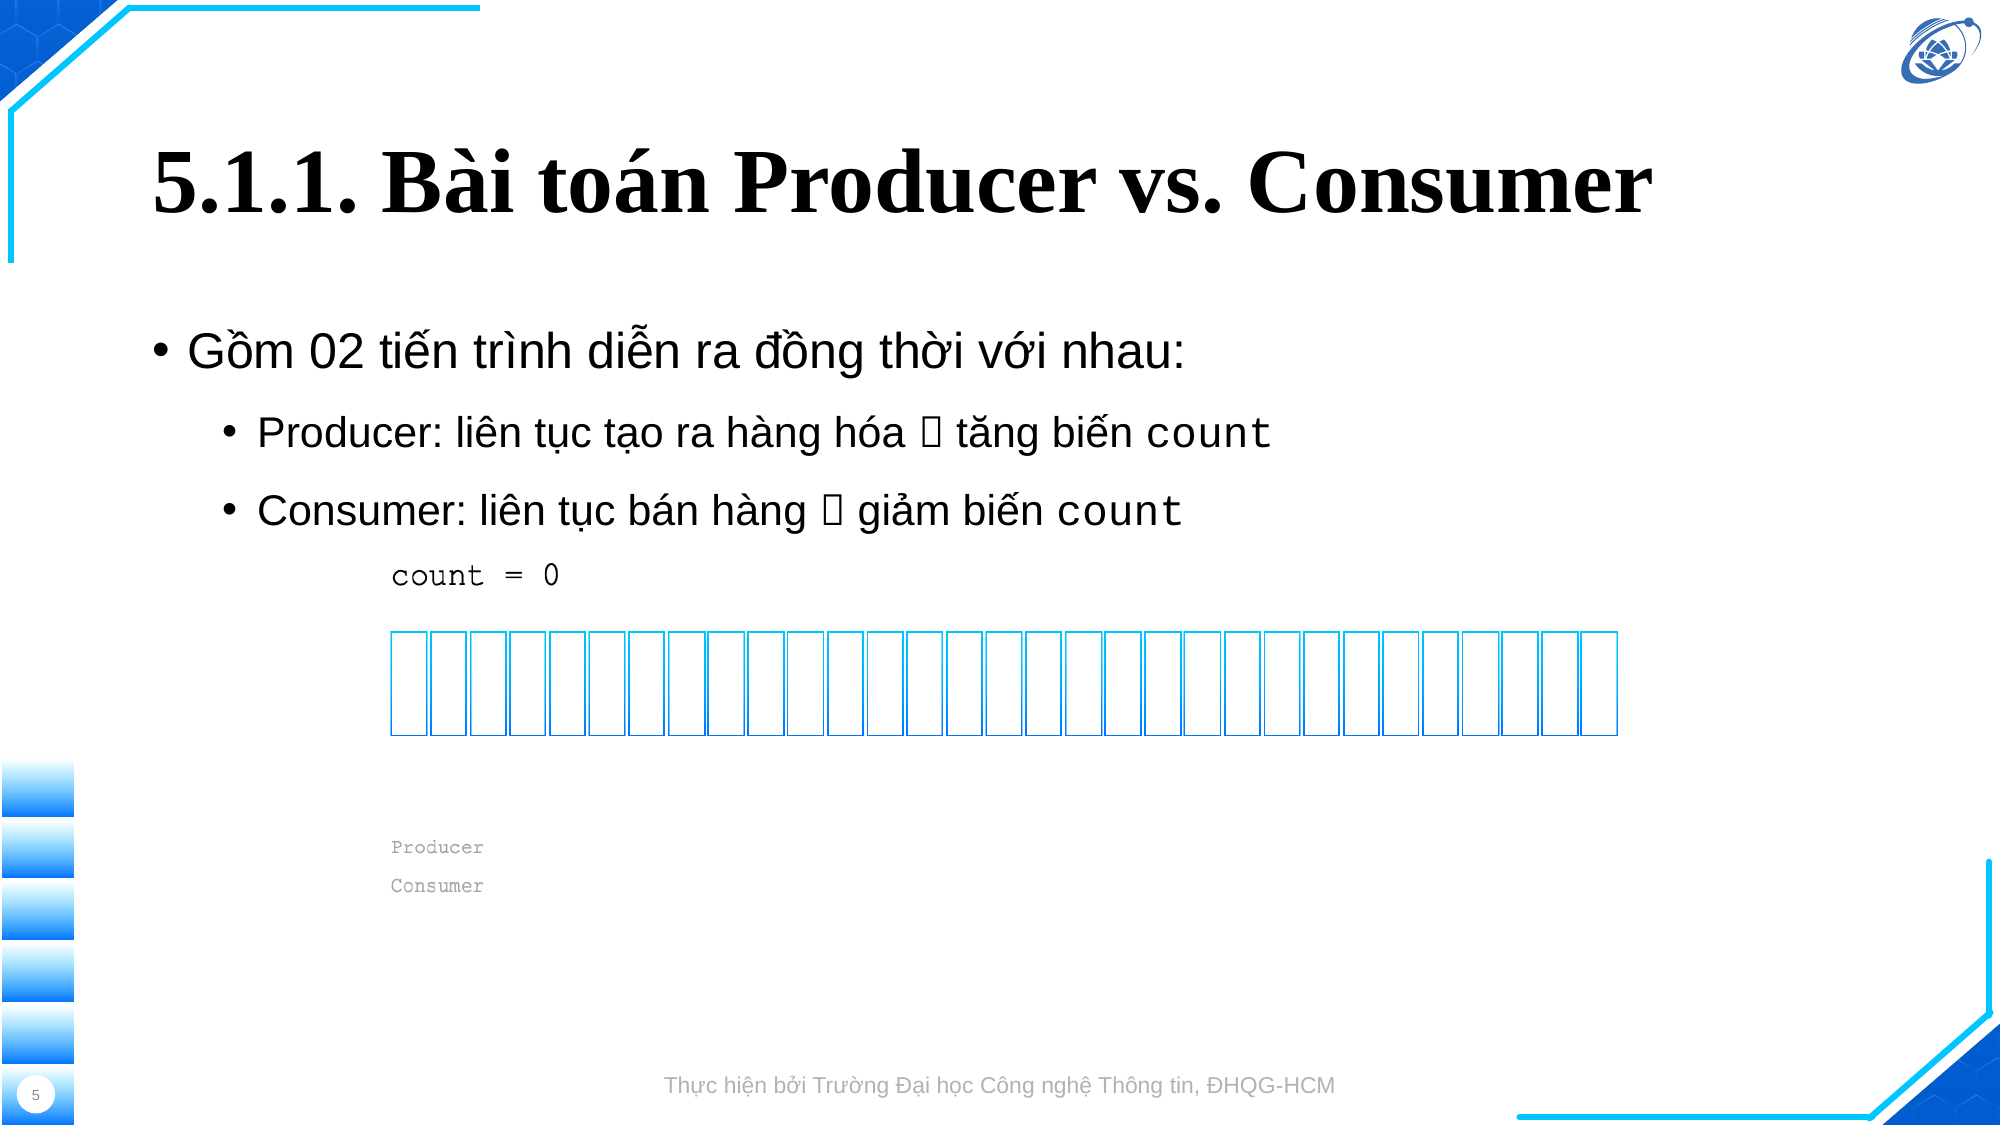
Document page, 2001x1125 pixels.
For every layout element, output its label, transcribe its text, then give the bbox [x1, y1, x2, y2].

title 5.1.1. Bài toán Producer vs. Consumer [137, 102, 1863, 264]
list Gồm 02 tiến trình diễn ra đồng thời với nhau: Producer: liên tục tạo ra hàng hóa  tăng biến count Consumer: liên tục bán hàng  giảm biến count [137, 293, 1863, 544]
footer Thực hiện bởi Trường Đại học Công nghệ Thông tin, ĐHQG-HCM [597, 1062, 1403, 1106]
picture [376, 551, 1624, 904]
slide_number 5 [12, 1070, 60, 1119]
